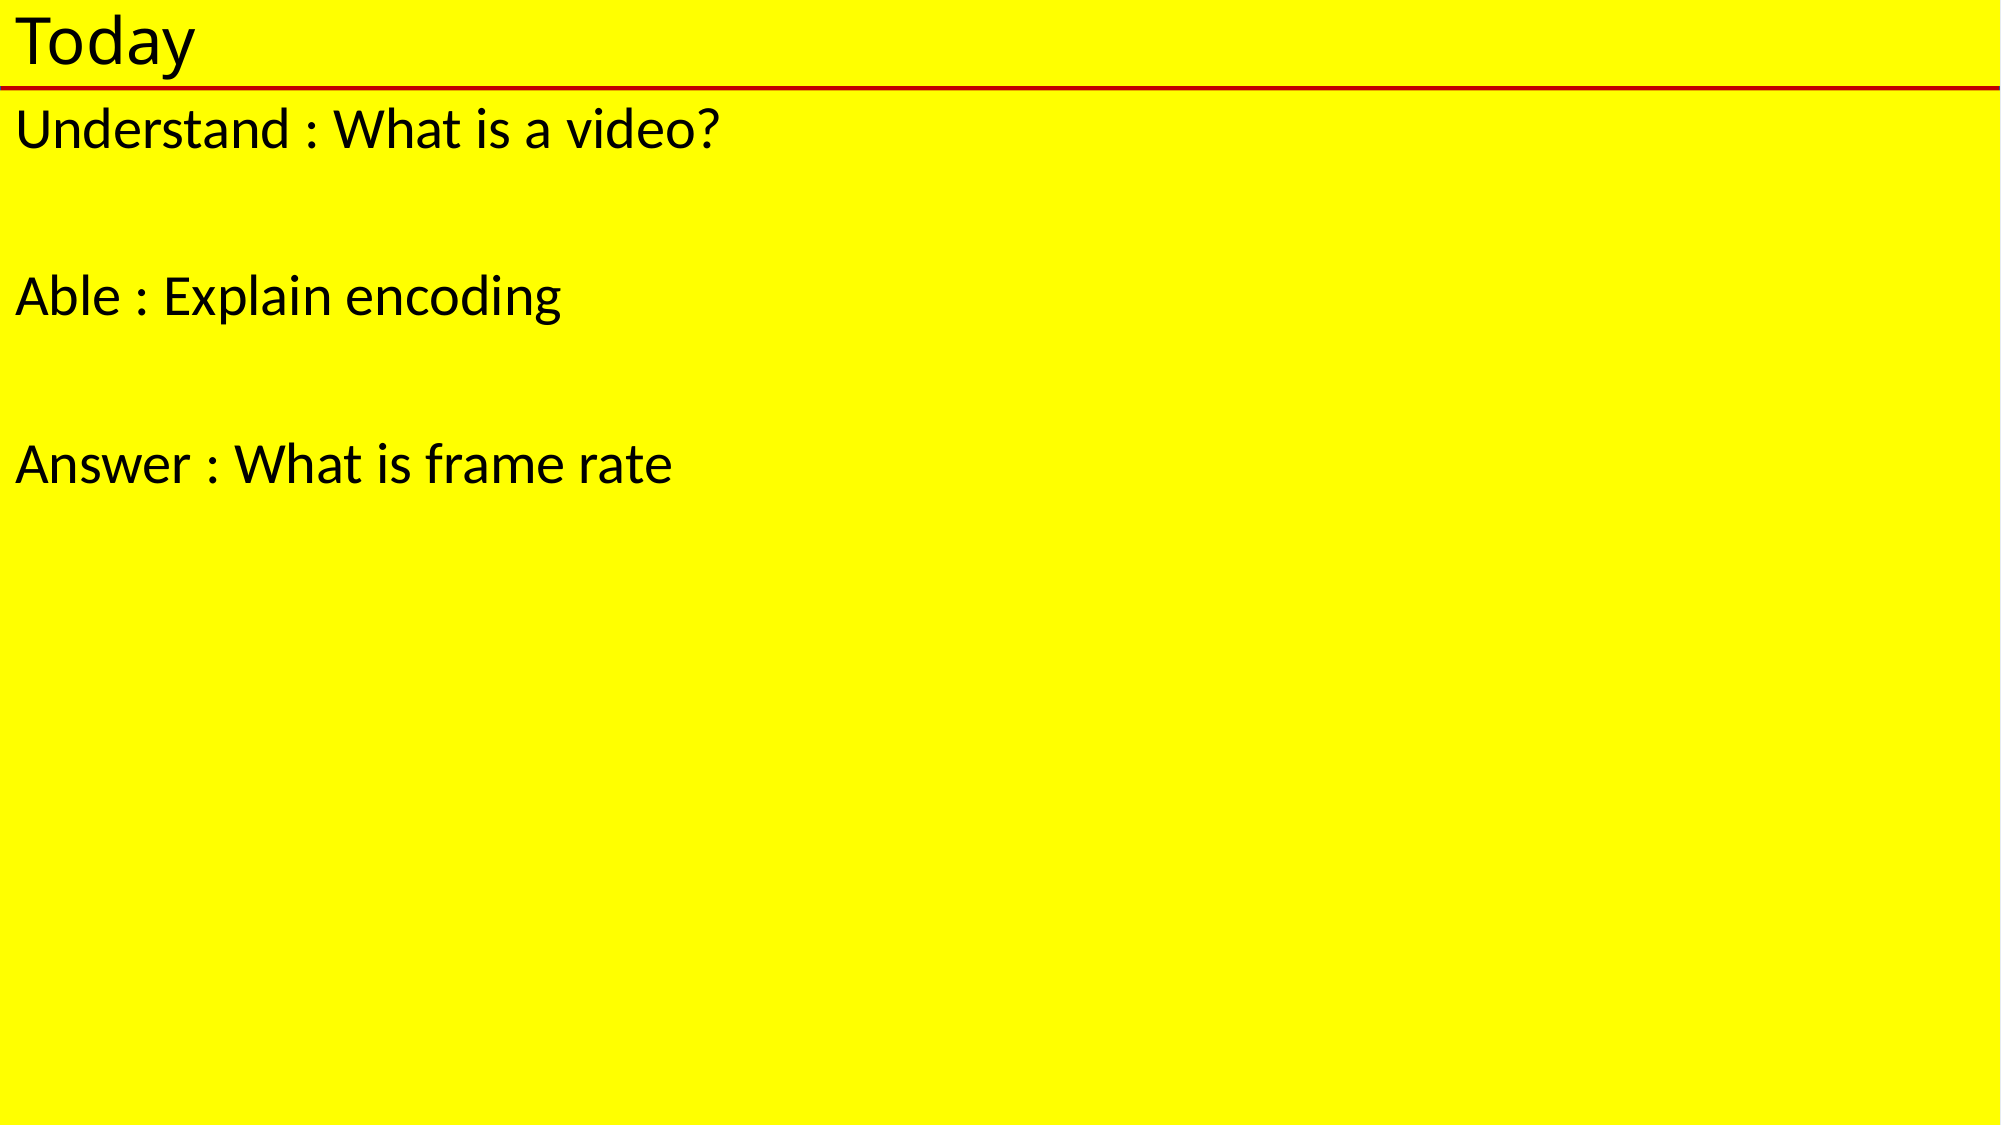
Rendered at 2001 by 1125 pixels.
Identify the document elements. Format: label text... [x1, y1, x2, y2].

title Today [0, 0, 2000, 86]
list Understand : What is a video? Able : Explain encoding Answer : What is frame rate [0, 90, 2000, 1125]
